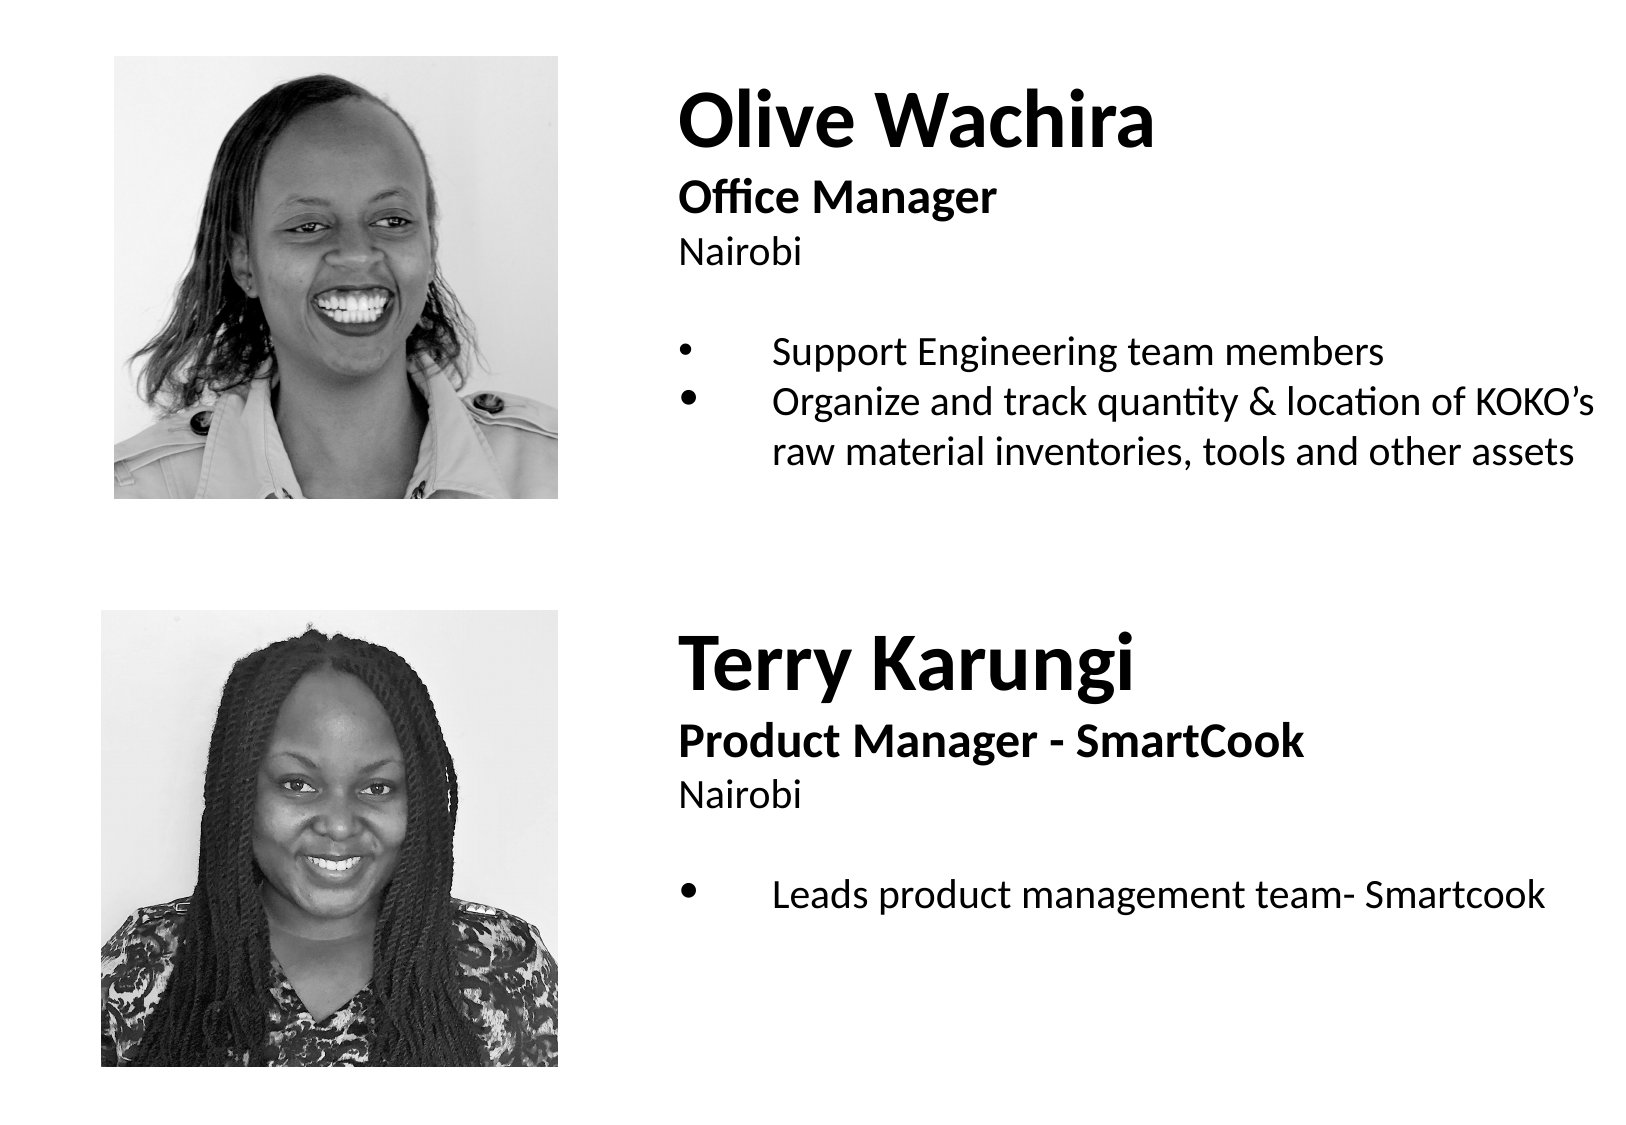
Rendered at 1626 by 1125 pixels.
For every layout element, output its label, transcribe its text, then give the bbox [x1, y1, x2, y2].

text_box Terry Karungi Product Manager - SmartCook Nairobi Leads product management team- Smartcook [663, 592, 1591, 1085]
picture [101, 609, 559, 1067]
picture [114, 56, 559, 500]
text_box Olive Wachira Office Manager Nairobi Support Engineering team members Organize and track quantity & location of KOKO’s raw material inventories, tools and other assets [663, 56, 1625, 536]
